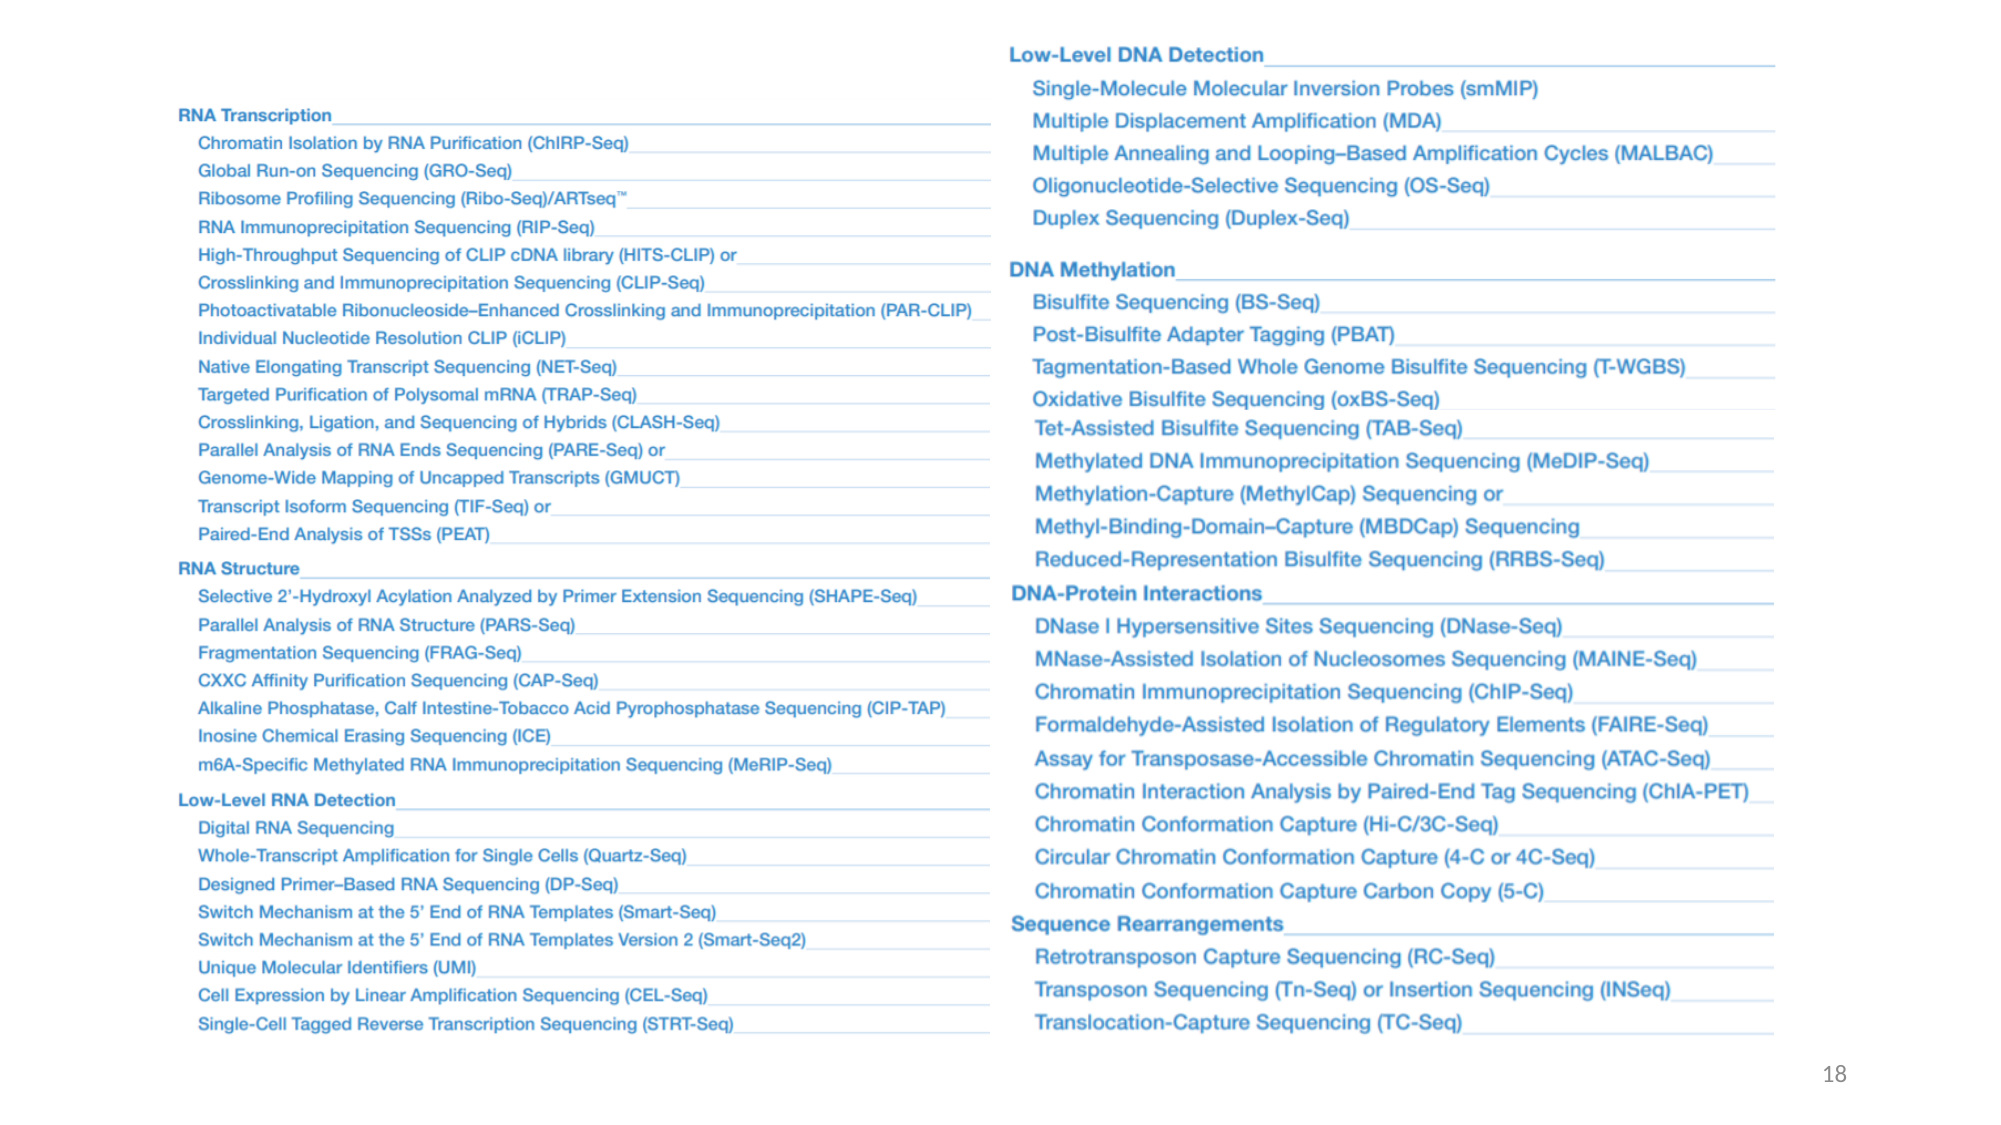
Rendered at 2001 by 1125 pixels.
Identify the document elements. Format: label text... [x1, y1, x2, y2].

slide_number 18 [1412, 1042, 1863, 1103]
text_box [169, 32, 1776, 1043]
